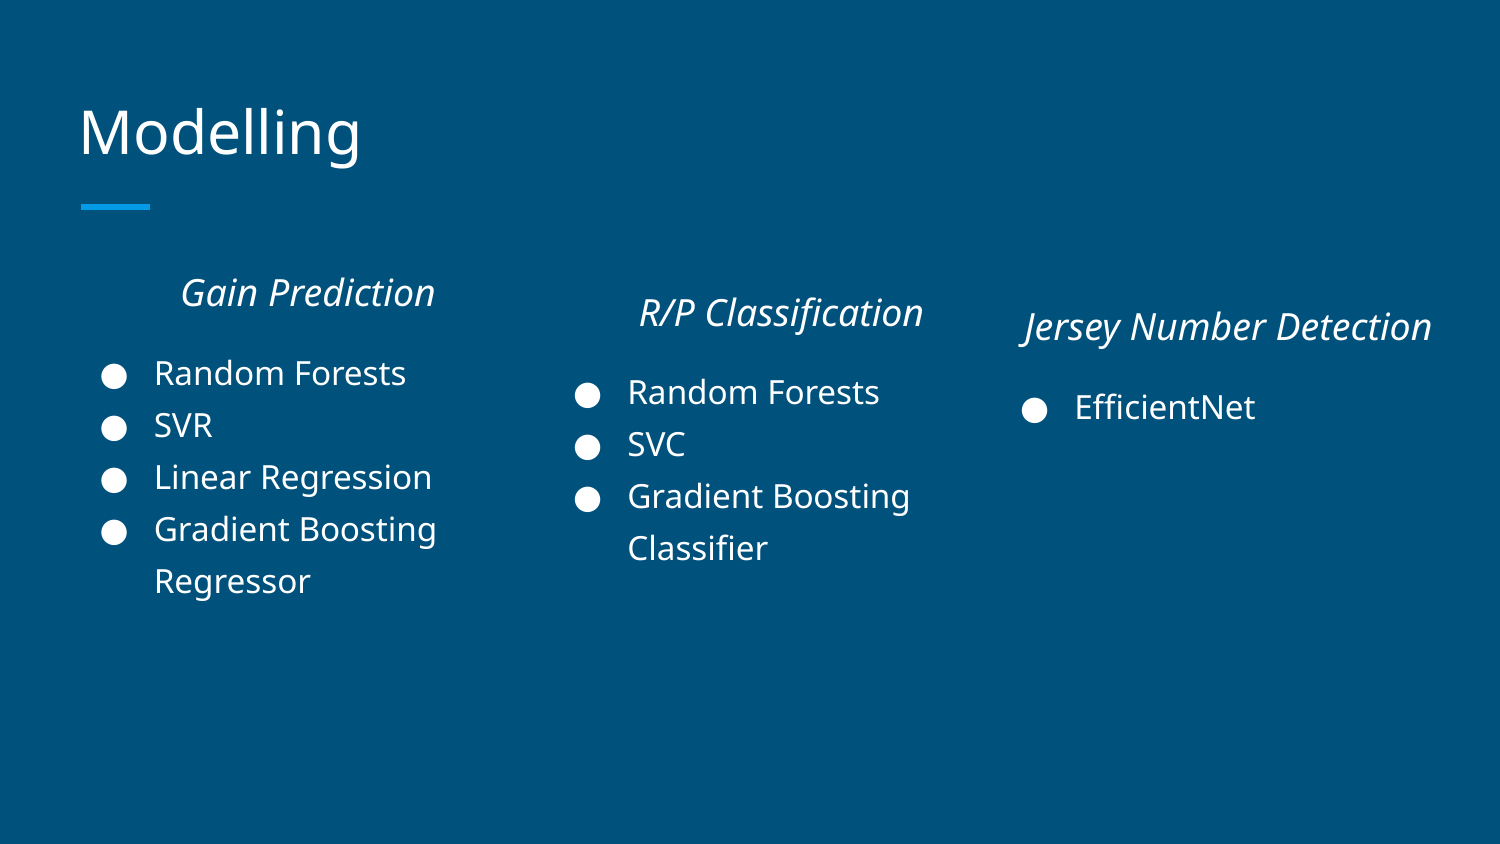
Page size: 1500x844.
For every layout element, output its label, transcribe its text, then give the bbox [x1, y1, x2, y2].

title Modelling [63, 75, 1437, 188]
list Gain Prediction Random Forests SVR Linear Regression Gradient Boosting Regressor [63, 244, 553, 750]
list Jersey Number Detection EfficientNet [984, 278, 1474, 784]
list R/P Classification Random Forests SVC Gradient Boosting Classifier [537, 264, 1027, 770]
